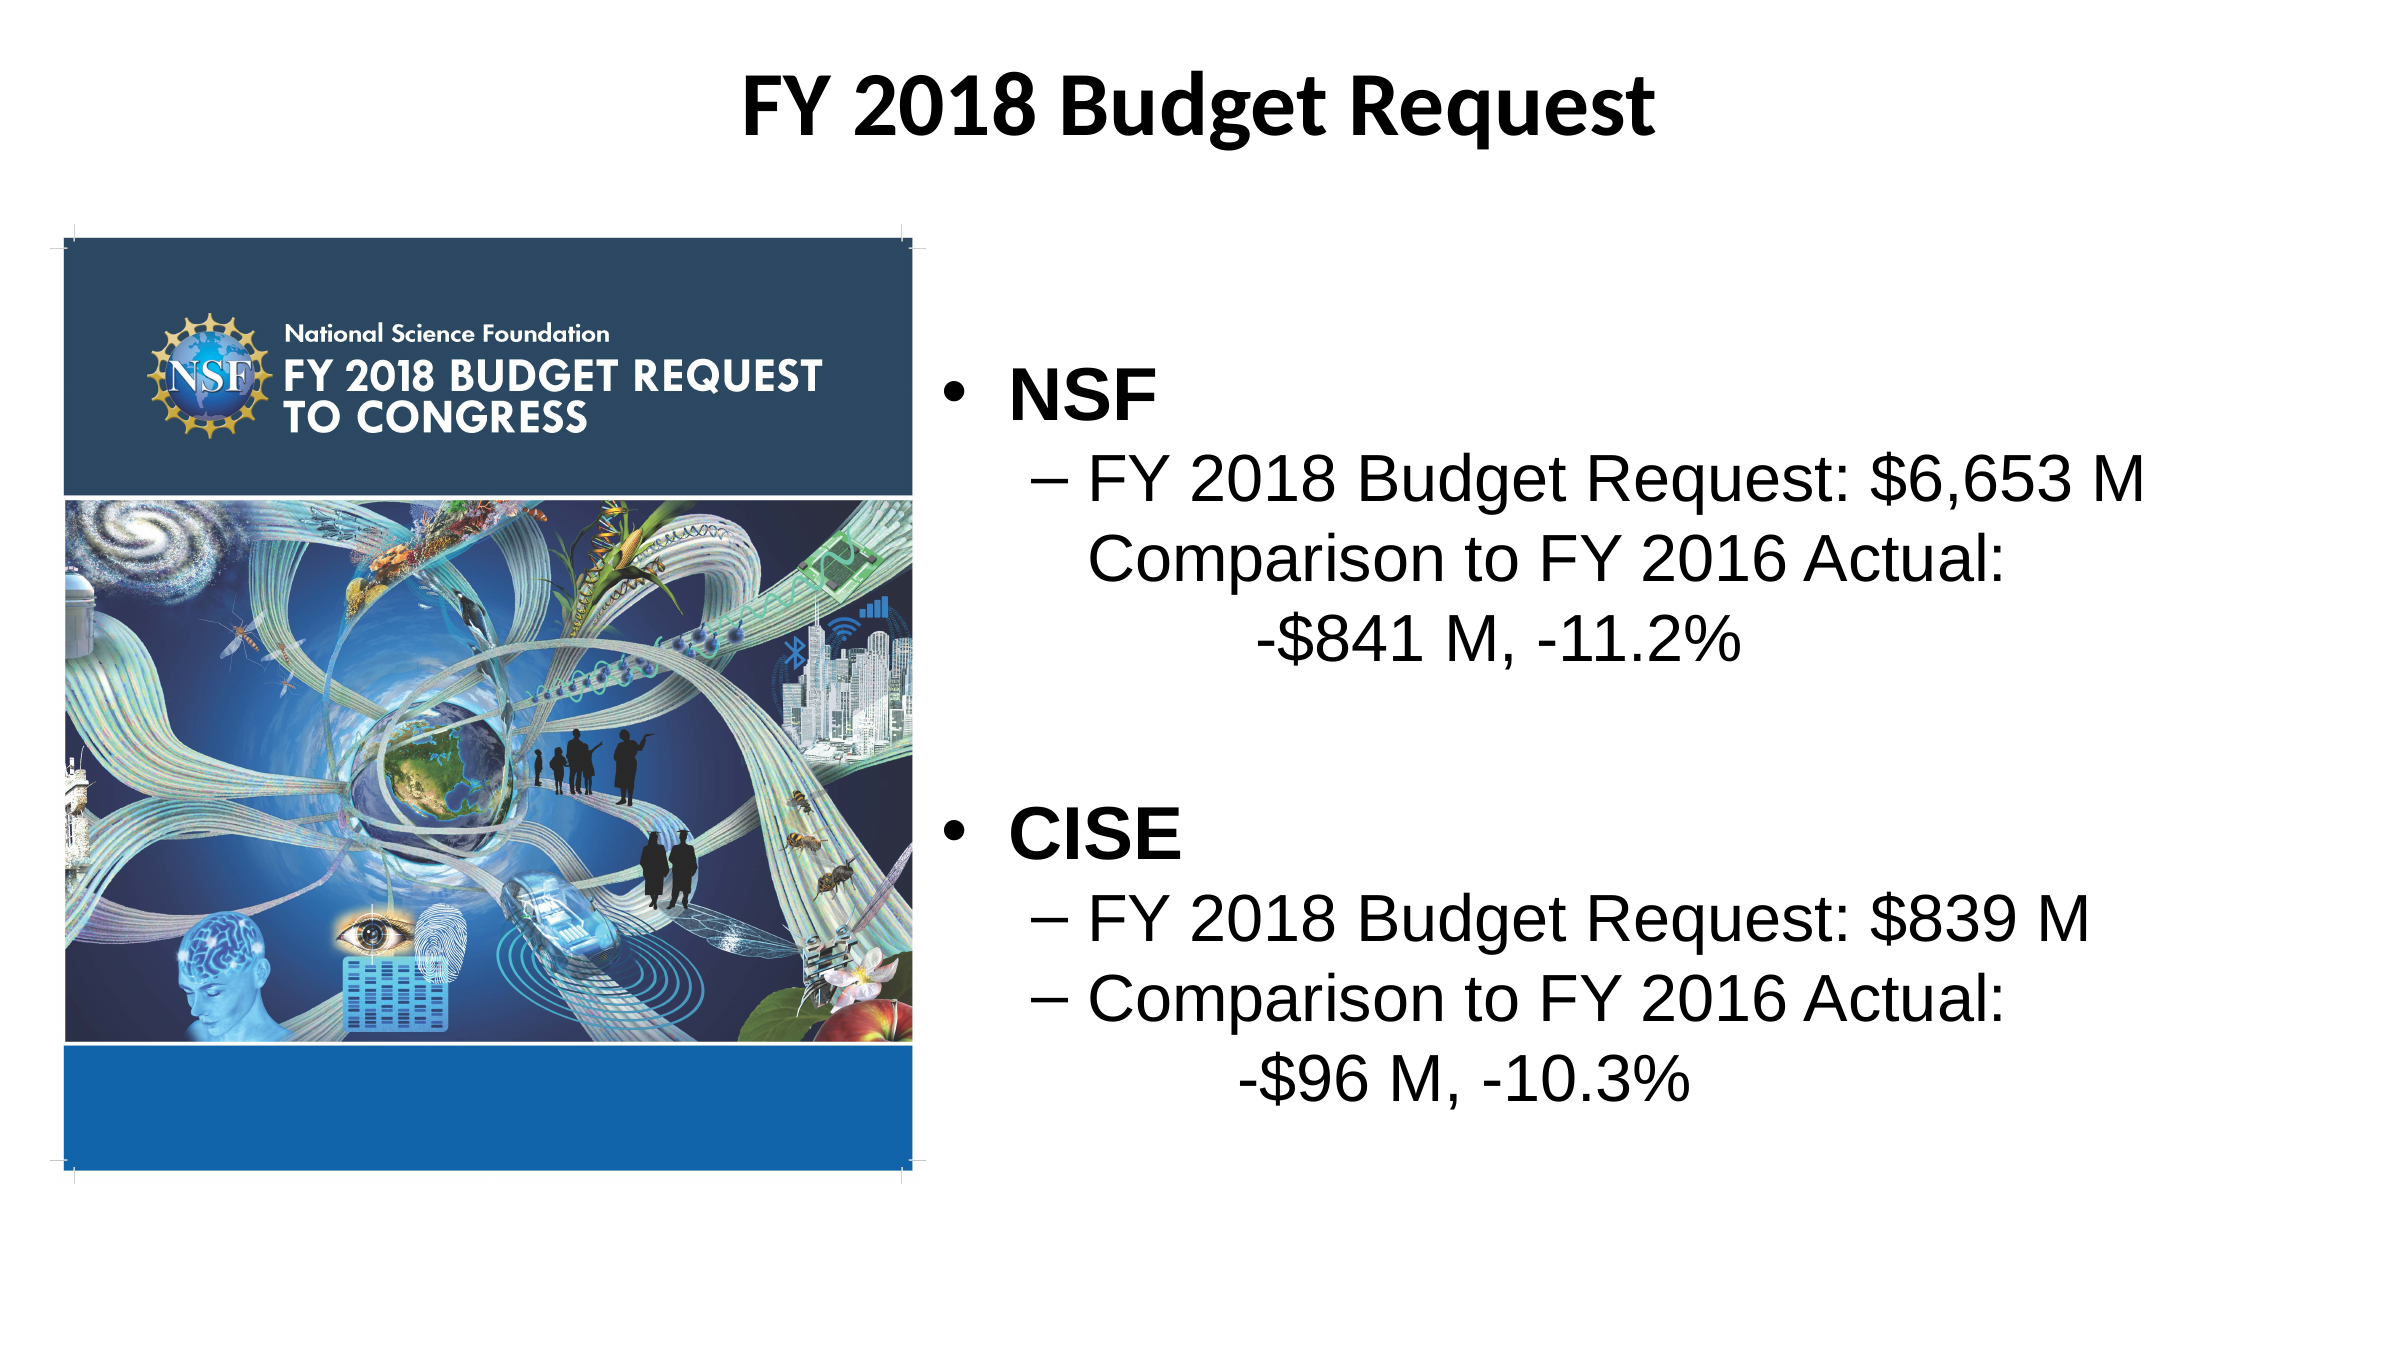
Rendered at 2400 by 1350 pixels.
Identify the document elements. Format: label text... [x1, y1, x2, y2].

picture [50, 224, 927, 1184]
list NSF FY 2018 Budget Request: $6,653 M Comparison to FY 2016 Actual: -$841 M, -11.2% CISE FY 2018 Budget Request: $839 M Comparison to FY 2016 Actual: -$96 M, -10.3% [925, 337, 2371, 1350]
title FY 2018 Budget Request [120, 0, 2280, 212]
